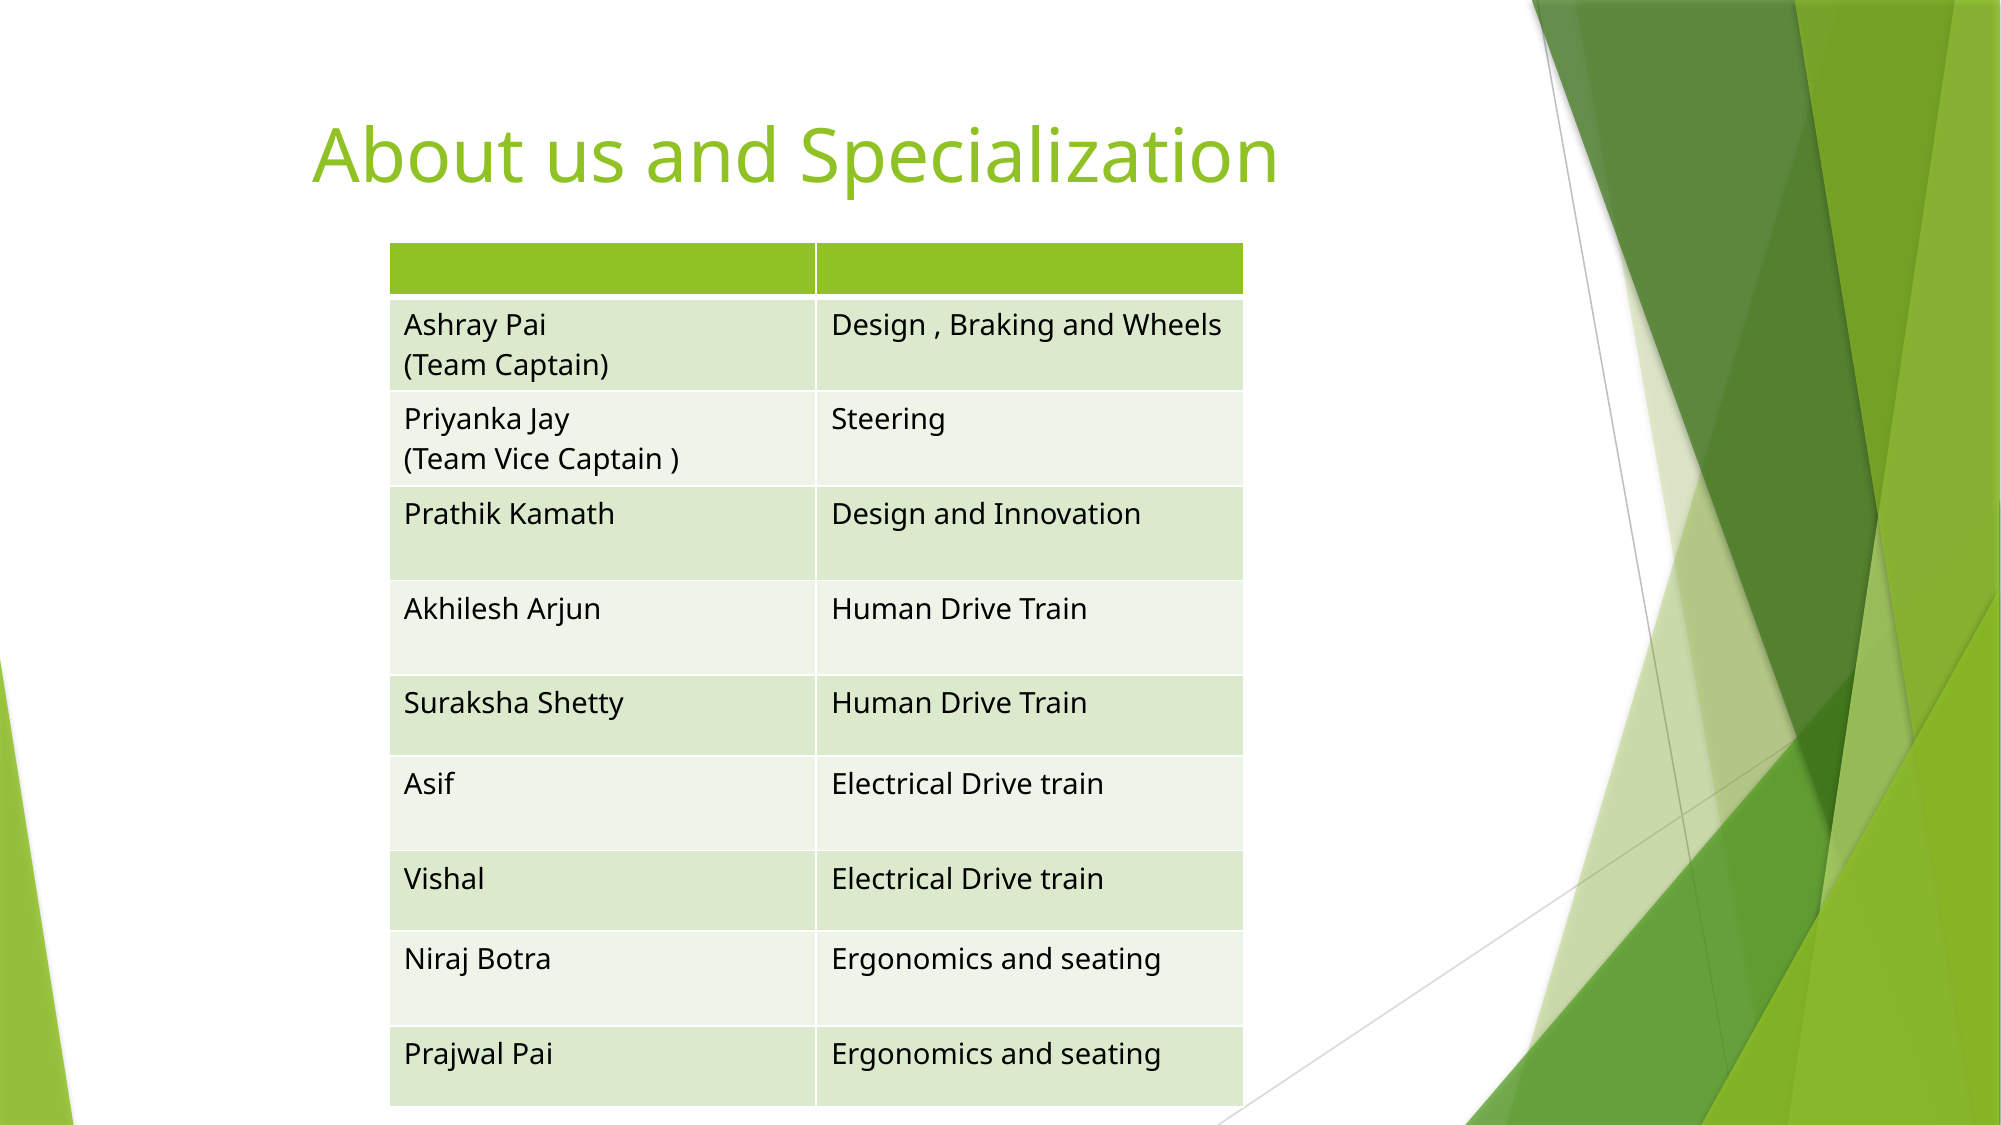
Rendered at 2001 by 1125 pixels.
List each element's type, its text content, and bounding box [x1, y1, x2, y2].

table_cell Steering [817, 392, 1243, 485]
table_cell Priyanka Jay (Team Vice Captain ) [390, 392, 815, 485]
table_cell Prathik Kamath [390, 487, 815, 580]
table_cell Akhilesh Arjun [390, 581, 815, 674]
table_cell Design , Braking and Wheels [817, 300, 1243, 390]
table_cell Niraj Botra [390, 932, 815, 1025]
table_header [817, 243, 1243, 294]
table_cell Electrical Drive train [817, 757, 1243, 850]
table_cell Prajwal Pai [390, 1027, 815, 1106]
table_cell Ashray Pai (Team Captain) [390, 300, 815, 390]
table_cell Design and Innovation [817, 487, 1243, 580]
table_cell Suraksha Shetty [390, 676, 815, 755]
table_cell Electrical Drive train [817, 851, 1243, 930]
table_cell Human Drive Train [817, 581, 1243, 674]
table_cell Asif [390, 757, 815, 850]
table_cell Ergonomics and seating [817, 932, 1243, 1025]
table_header [390, 243, 815, 294]
table_cell Ergonomics and seating [817, 1027, 1243, 1106]
table_cell Vishal [390, 851, 815, 930]
title About us and Specialization [111, 99, 1522, 317]
table_cell Human Drive Train [817, 676, 1243, 755]
